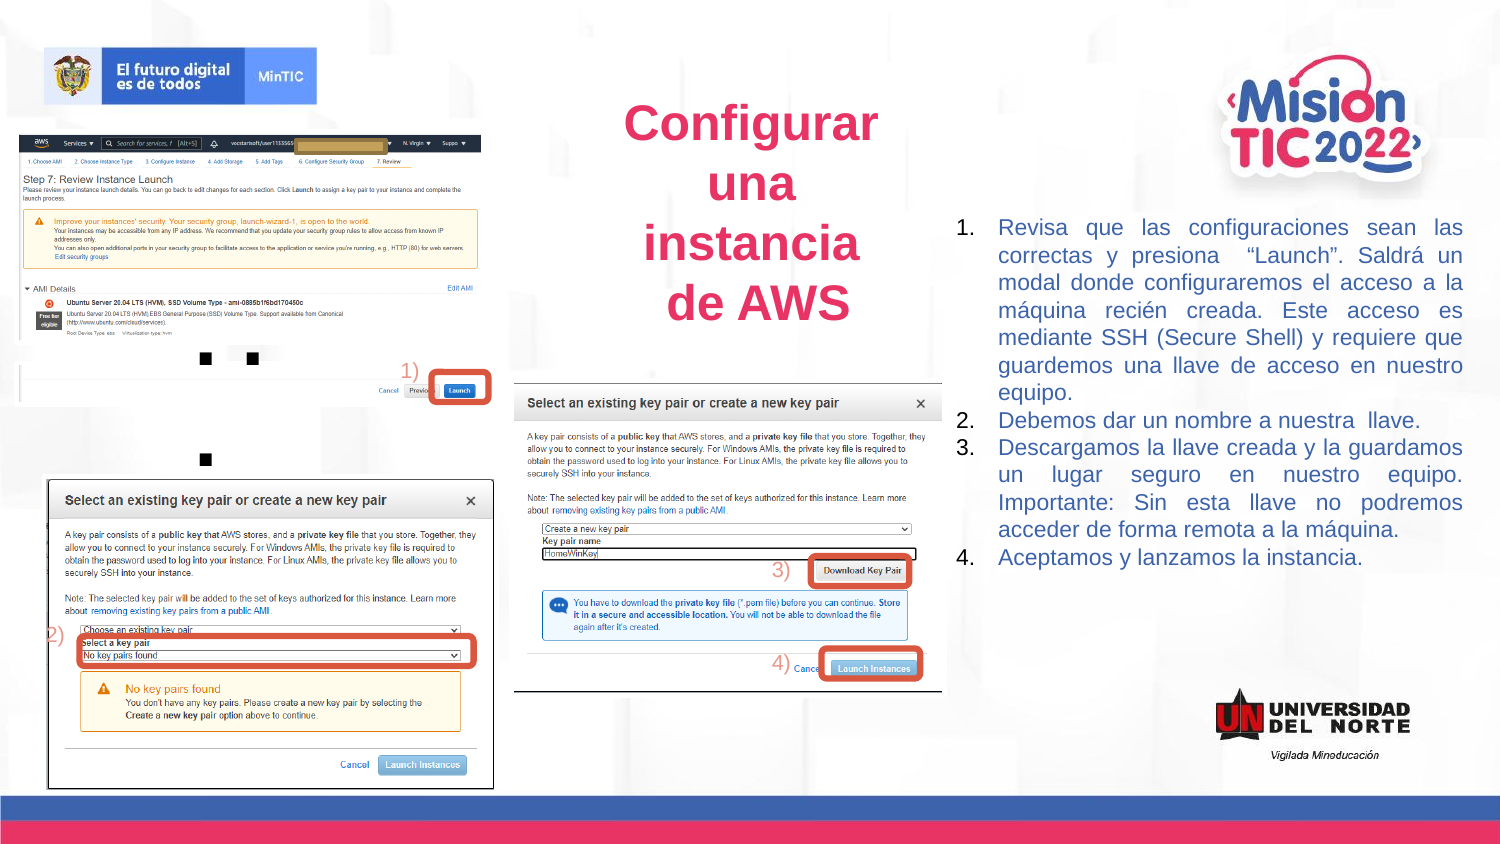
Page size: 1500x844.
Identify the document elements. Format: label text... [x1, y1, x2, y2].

text_box Configurar una instancia de AWS [542, 82, 975, 338]
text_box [30, 478, 495, 791]
text_box Revisa que las configuraciones sean las correctas y presiona “Launch”. Saldrá un modal donde configuraremos el acceso a la máquina recién creada. Este acceso es mediante SSH (Secure Shell) y requiere que guardemos una llave de acceso en nuestro equipo. Debemos dar un nombre a nuestra llave. Descargamos la llave creada y la guardamos un lugar seguro en nuestro equipo. Importante: Sin esta llave no podremos acceder de forma remota a la máquina. Aceptamos y lanzamos la instancia. [940, 205, 1479, 578]
picture [0, 0, 1500, 844]
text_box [18, 133, 489, 493]
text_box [513, 382, 943, 694]
